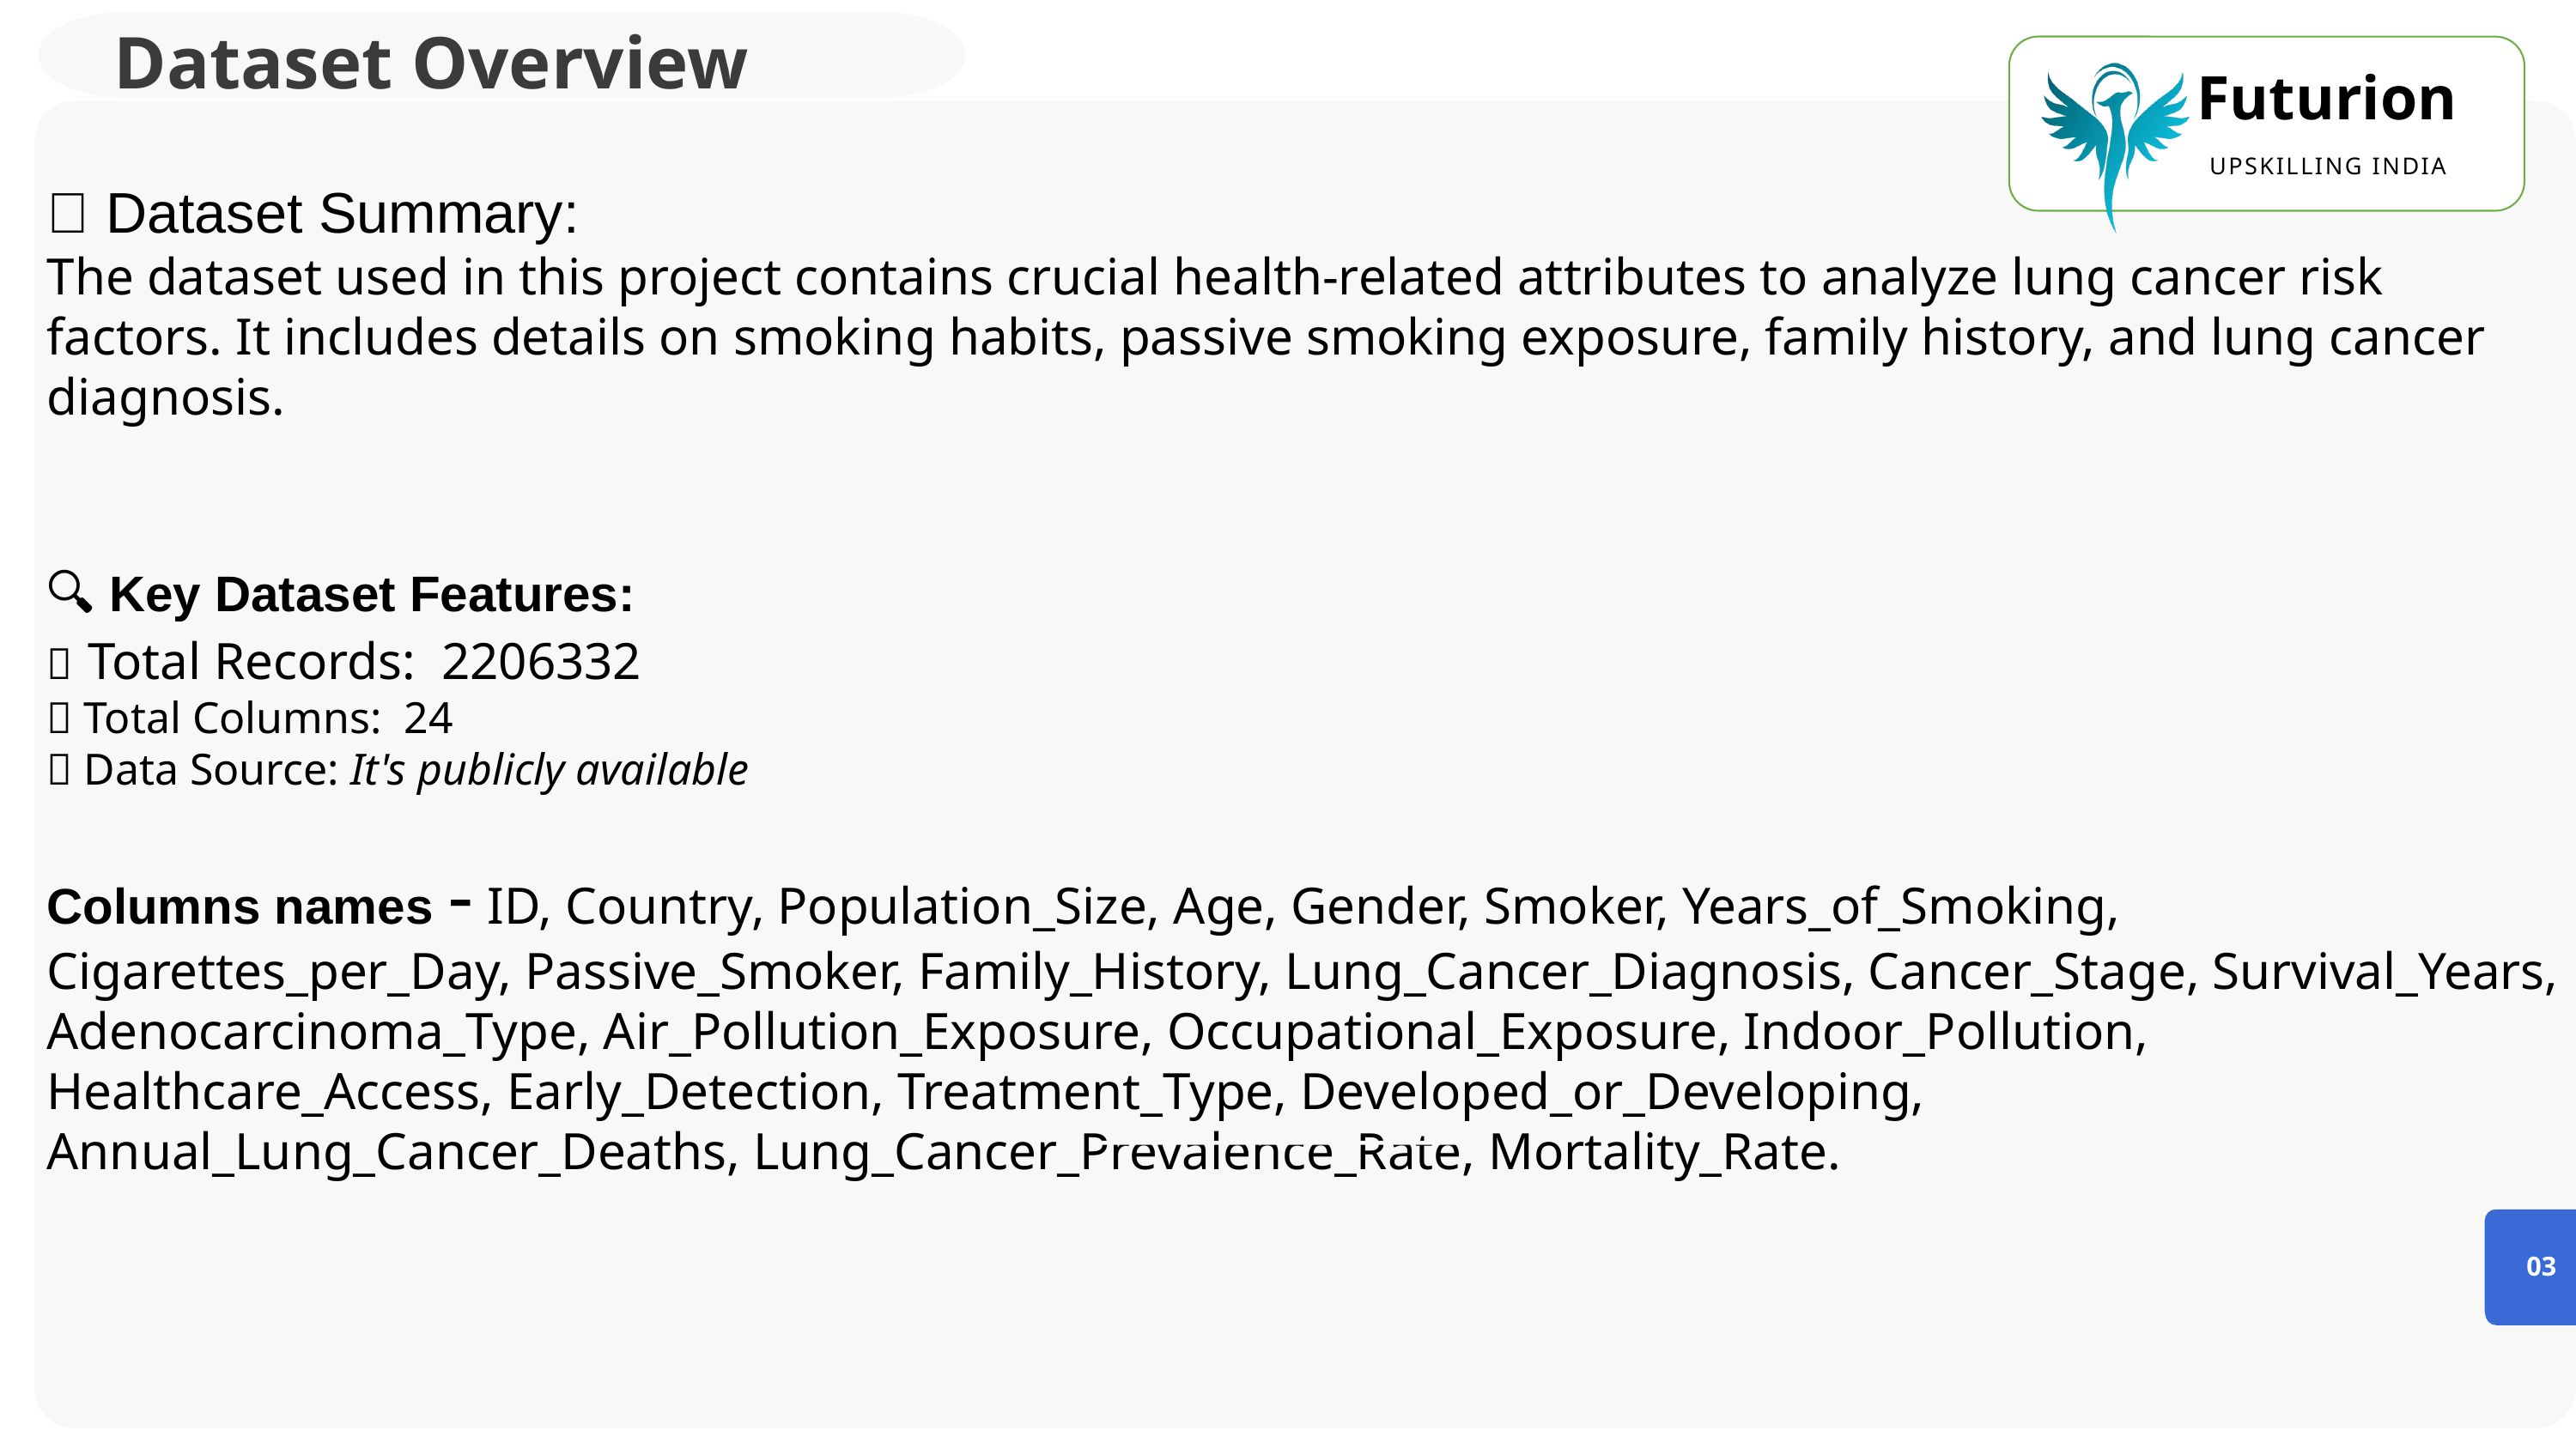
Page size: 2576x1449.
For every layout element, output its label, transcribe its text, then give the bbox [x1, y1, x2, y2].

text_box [38, 11, 966, 98]
text_box [2008, 35, 2525, 100]
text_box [2041, 58, 2493, 233]
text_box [2485, 1322, 2576, 1325]
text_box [2484, 1209, 2576, 1322]
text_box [33, 100, 2576, 1438]
text_box Dataset Overview [0, 0, 1129, 103]
